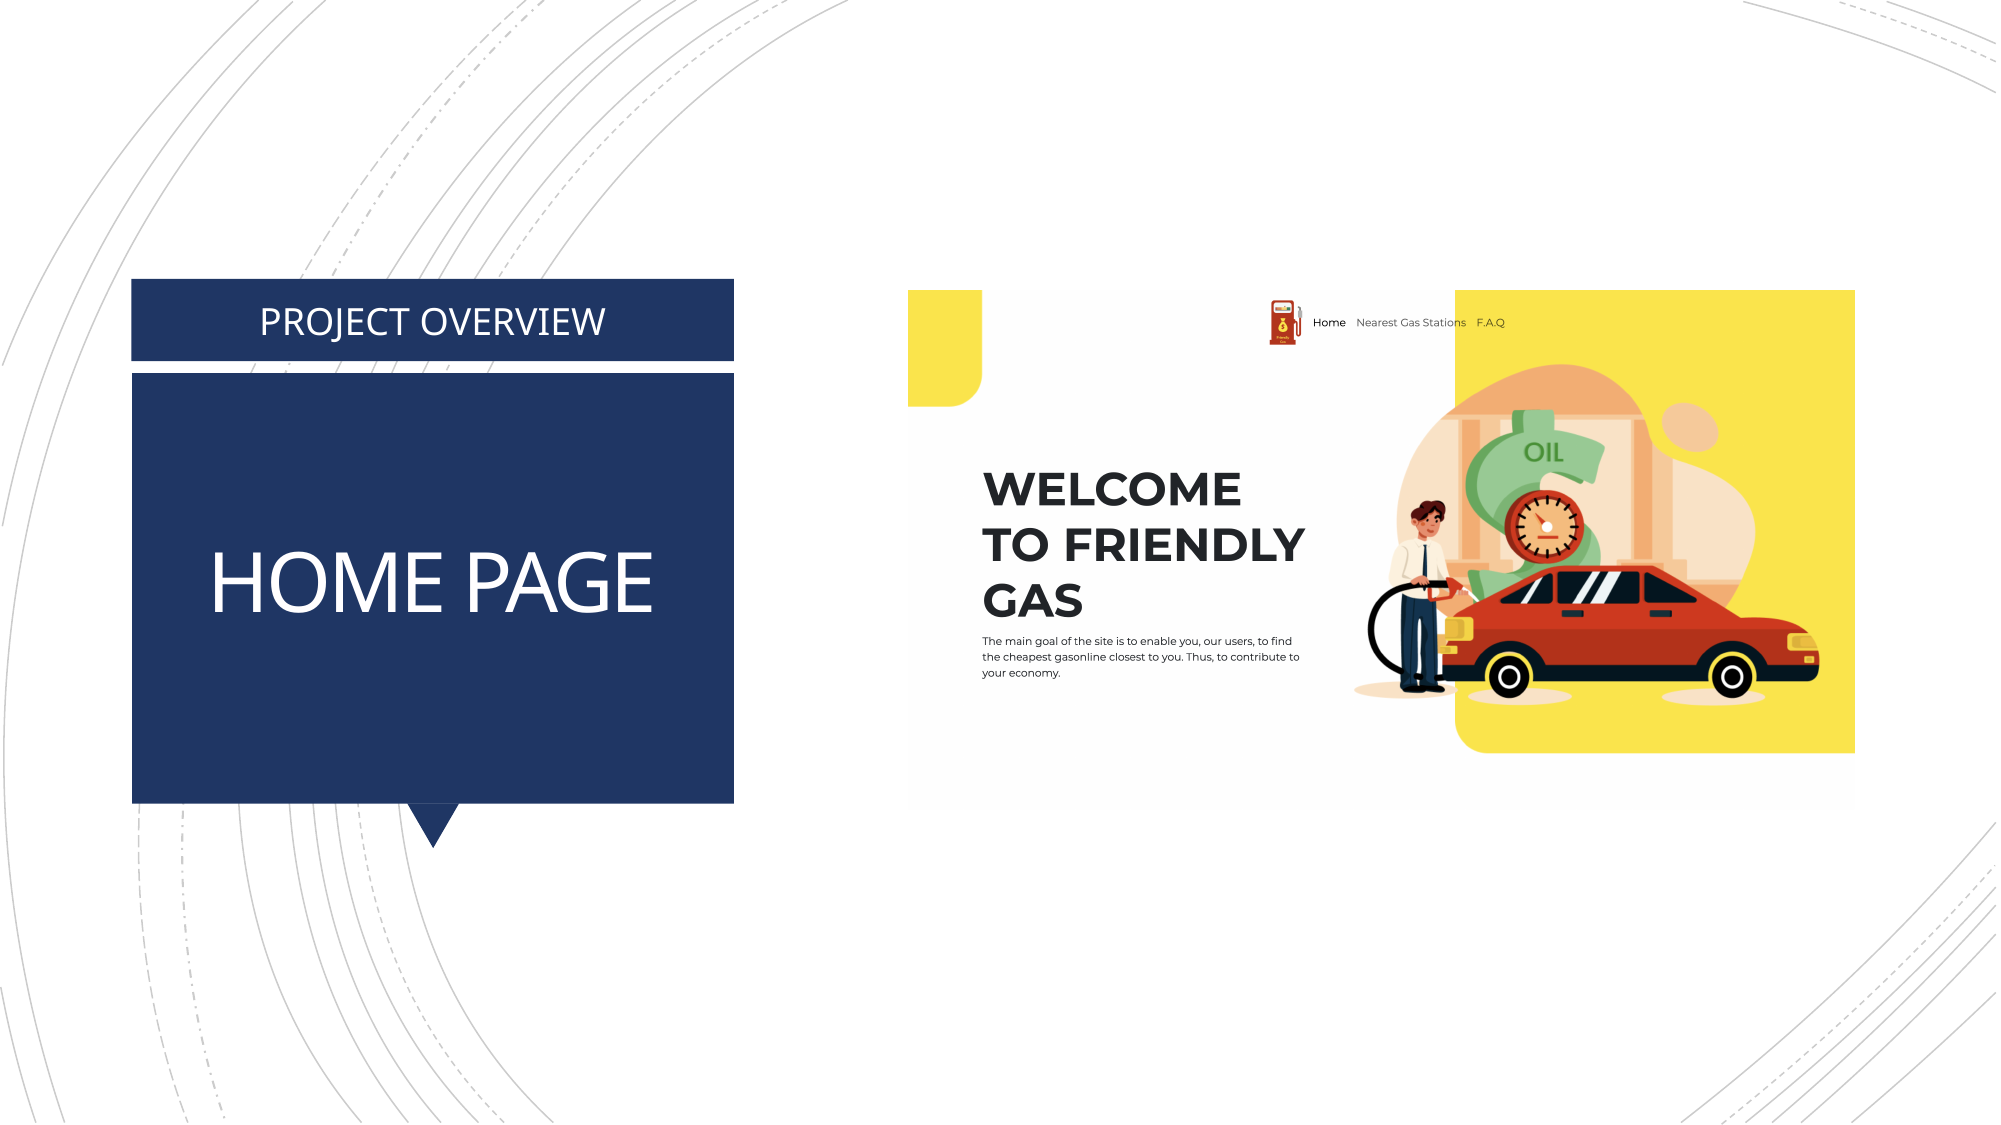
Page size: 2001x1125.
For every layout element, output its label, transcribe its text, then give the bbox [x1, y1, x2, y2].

text_box PROJECT OVERVIEW [185, 290, 680, 350]
title HOME PAGE [145, 385, 720, 789]
picture [908, 289, 1855, 810]
